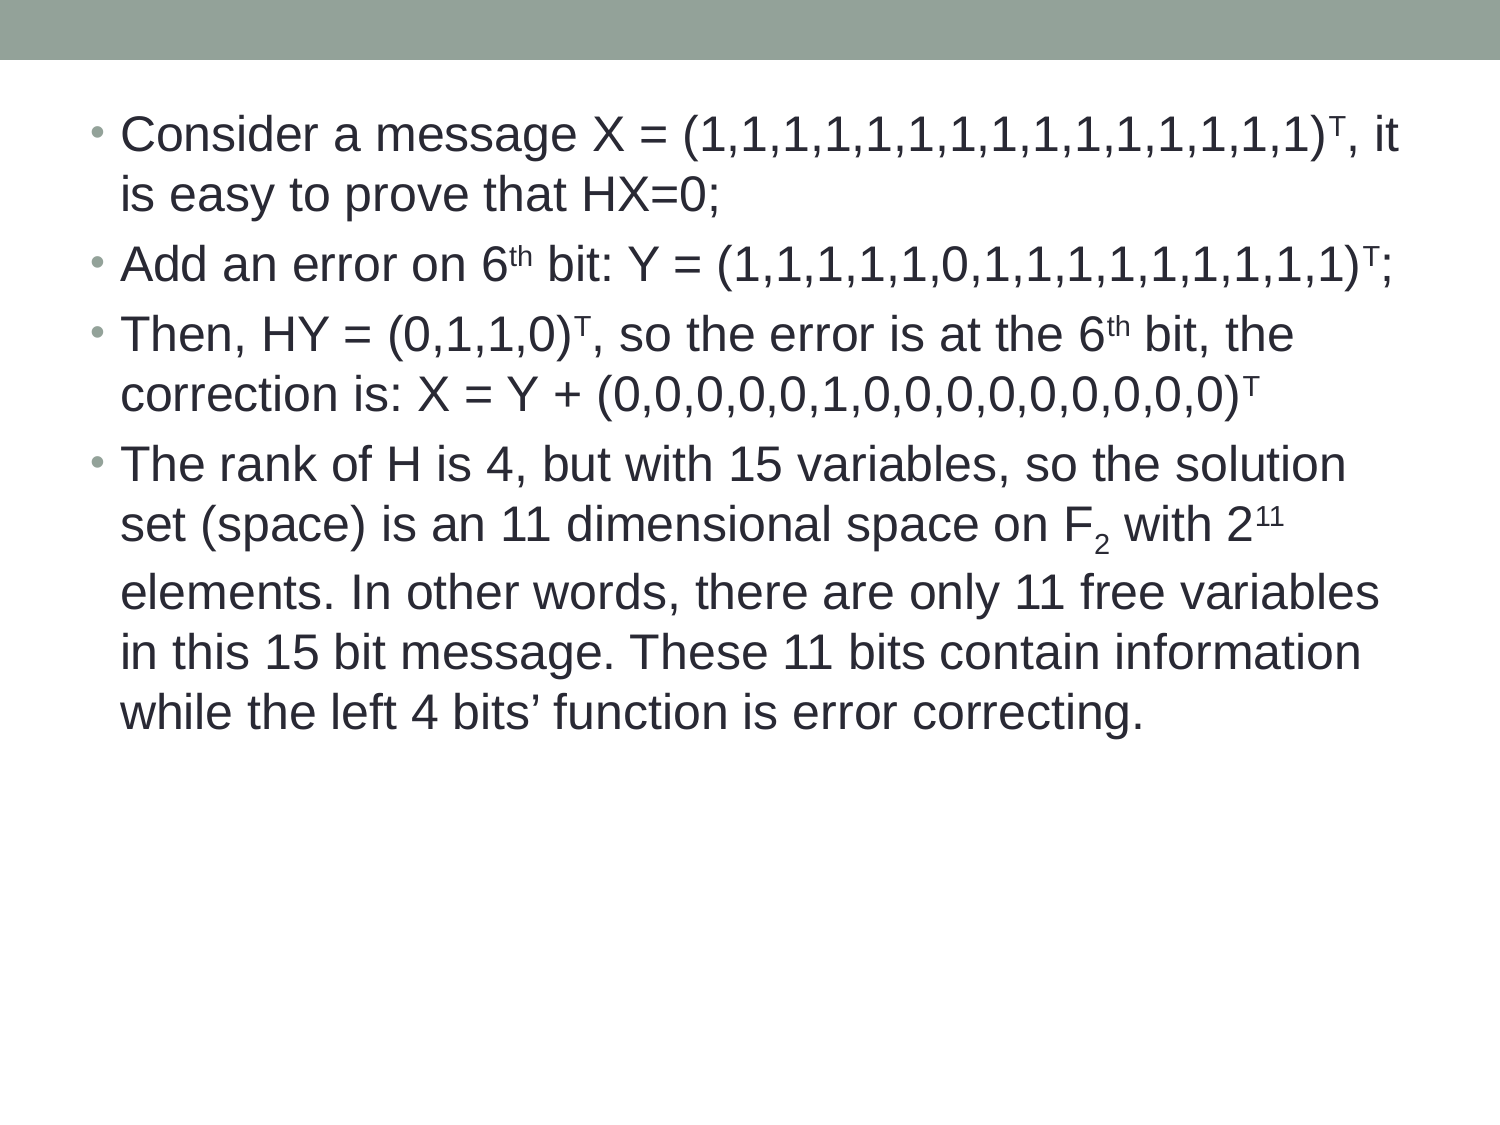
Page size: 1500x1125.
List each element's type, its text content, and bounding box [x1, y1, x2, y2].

list Consider a message X = (1,1,1,1,1,1,1,1,1,1,1,1,1,1,1)T, it is easy to prove that HX=0; Add an error on 6th bit: Y = (1,1,1,1,1,0,1,1,1,1,1,1,1,1,1)T; Then, HY = (0,1,1,0)T, so the error is at the 6th bit, the correction is: X = Y + (0,0,0,0,0,1,0,0,0,0,0,0,0,0,0)T The rank of H is 4, but with 15 variables, so the solution set (space) is an 11 dimensional space on F2 with 211 elements. In other words, there are only 11 free variables in this 15 bit message. These 11 bits contain information while the left 4 bits’ function is error correcting. [75, 94, 1425, 1063]
